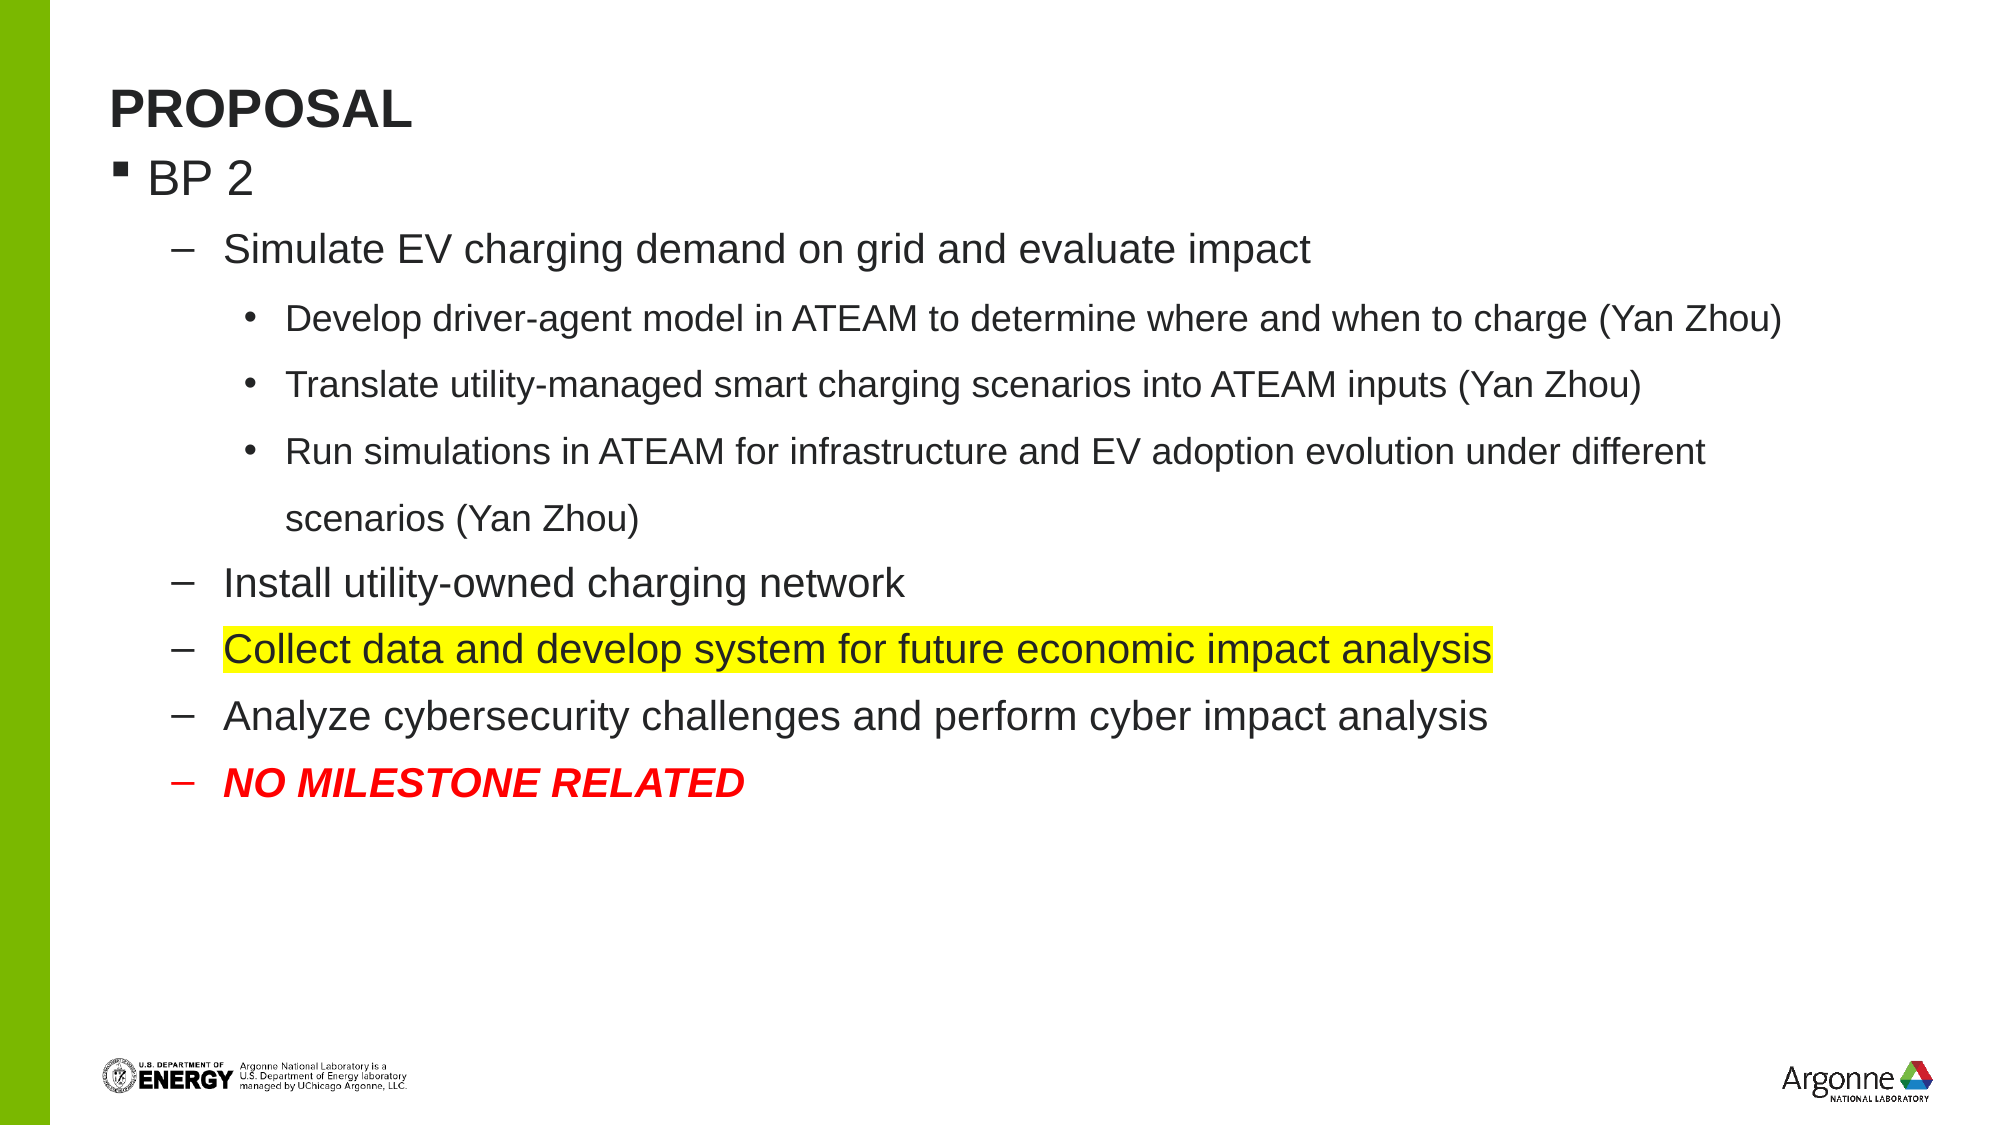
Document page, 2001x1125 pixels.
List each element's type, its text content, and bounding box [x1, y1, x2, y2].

picture [1774, 1049, 1944, 1111]
list BP 2 Simulate EV charging demand on grid and evaluate impact Develop driver-agent model in ATEAM to determine where and when to charge (Yan Zhou) Translate utility-managed smart charging scenarios into ATEAM inputs (Yan Zhou) Run simulations in ATEAM for infrastructure and EV adoption evolution under different scenarios (Yan Zhou) Install utility-owned charging network Collect data and develop system for future economic impact analysis Analyze cybersecurity challenges and perform cyber impact analysis NO MILESTONE RELATED [109, 138, 1855, 960]
title Proposal [109, 3, 1941, 140]
picture [99, 1055, 411, 1096]
